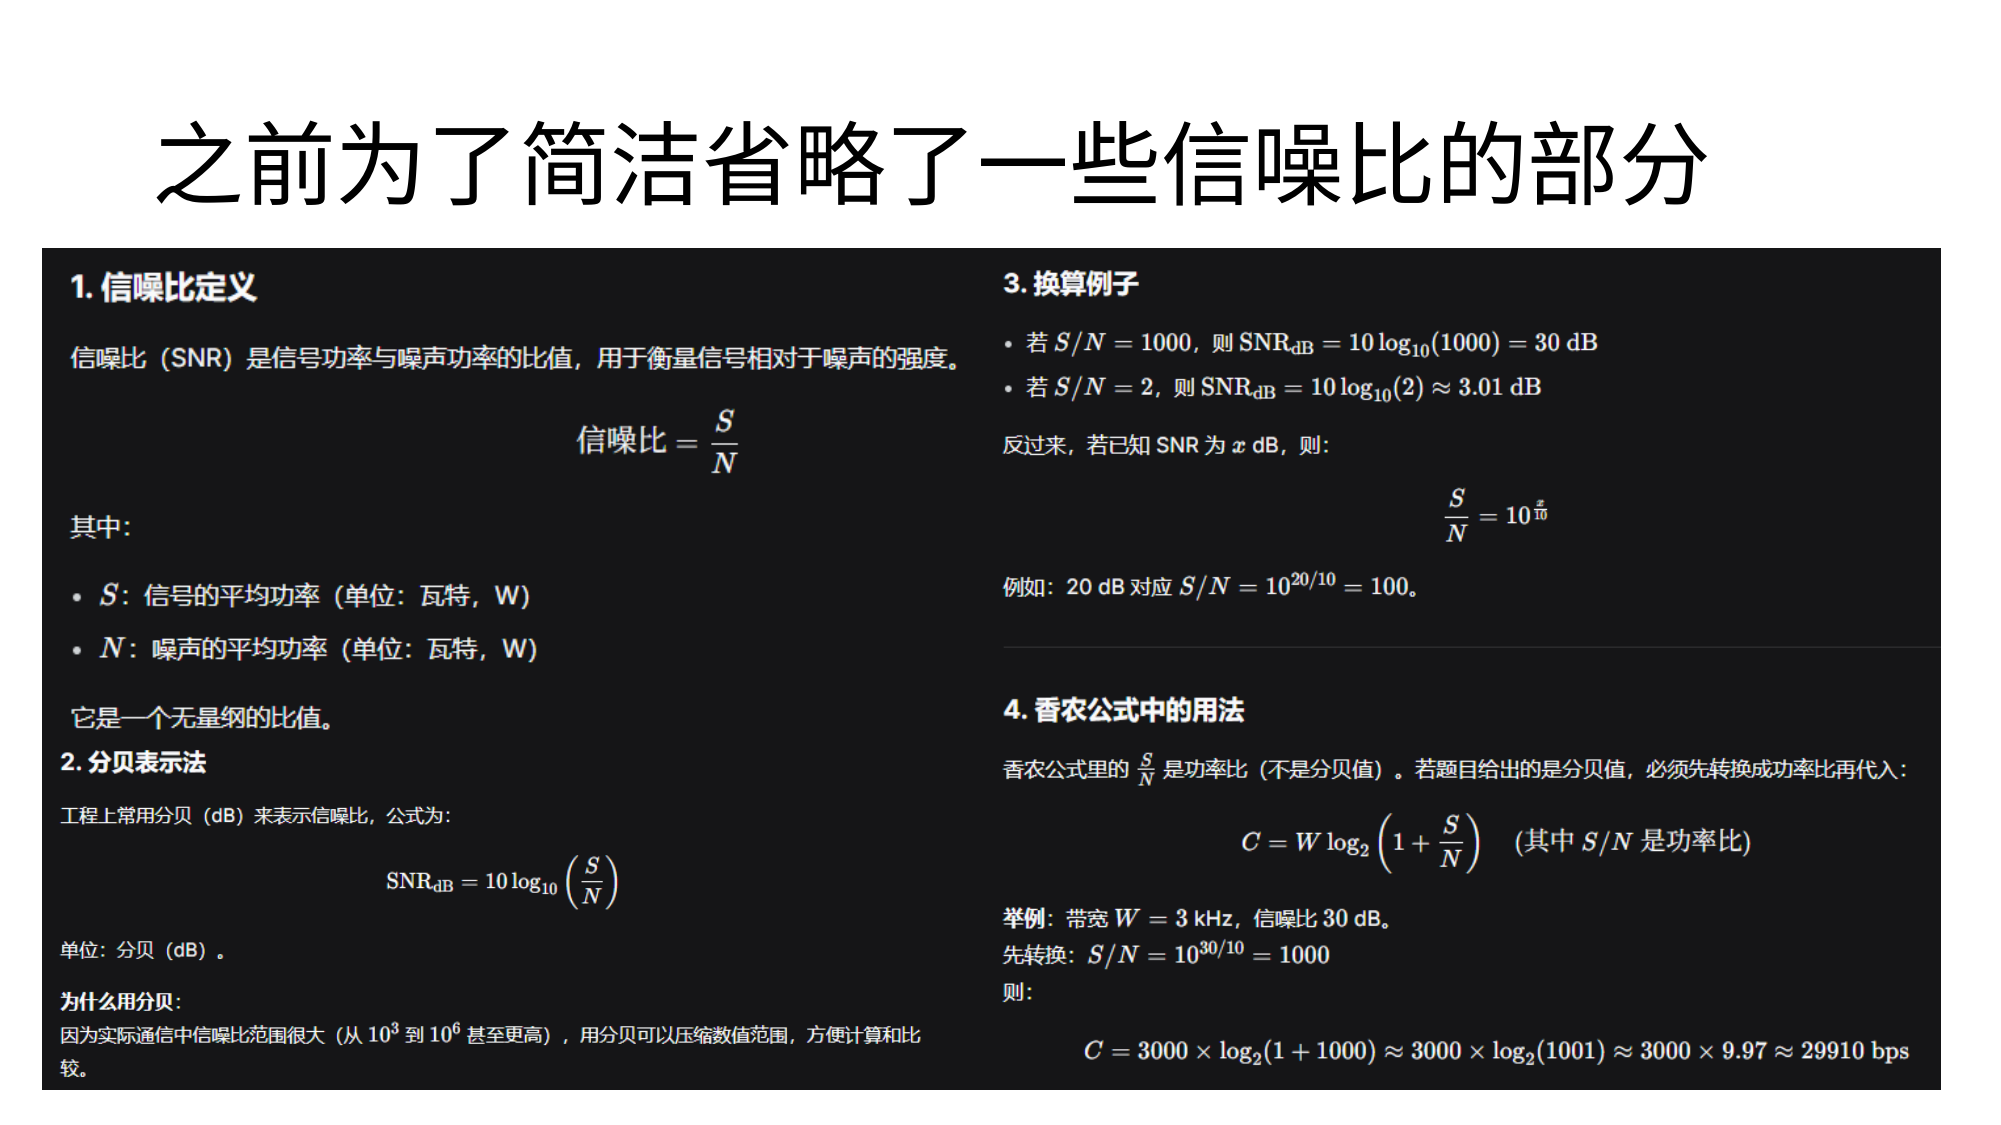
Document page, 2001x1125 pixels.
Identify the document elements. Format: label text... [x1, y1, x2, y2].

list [42, 248, 975, 735]
title 之前为了简洁省略了一些信噪比的部分 [137, 59, 1863, 248]
picture [42, 248, 1941, 1090]
